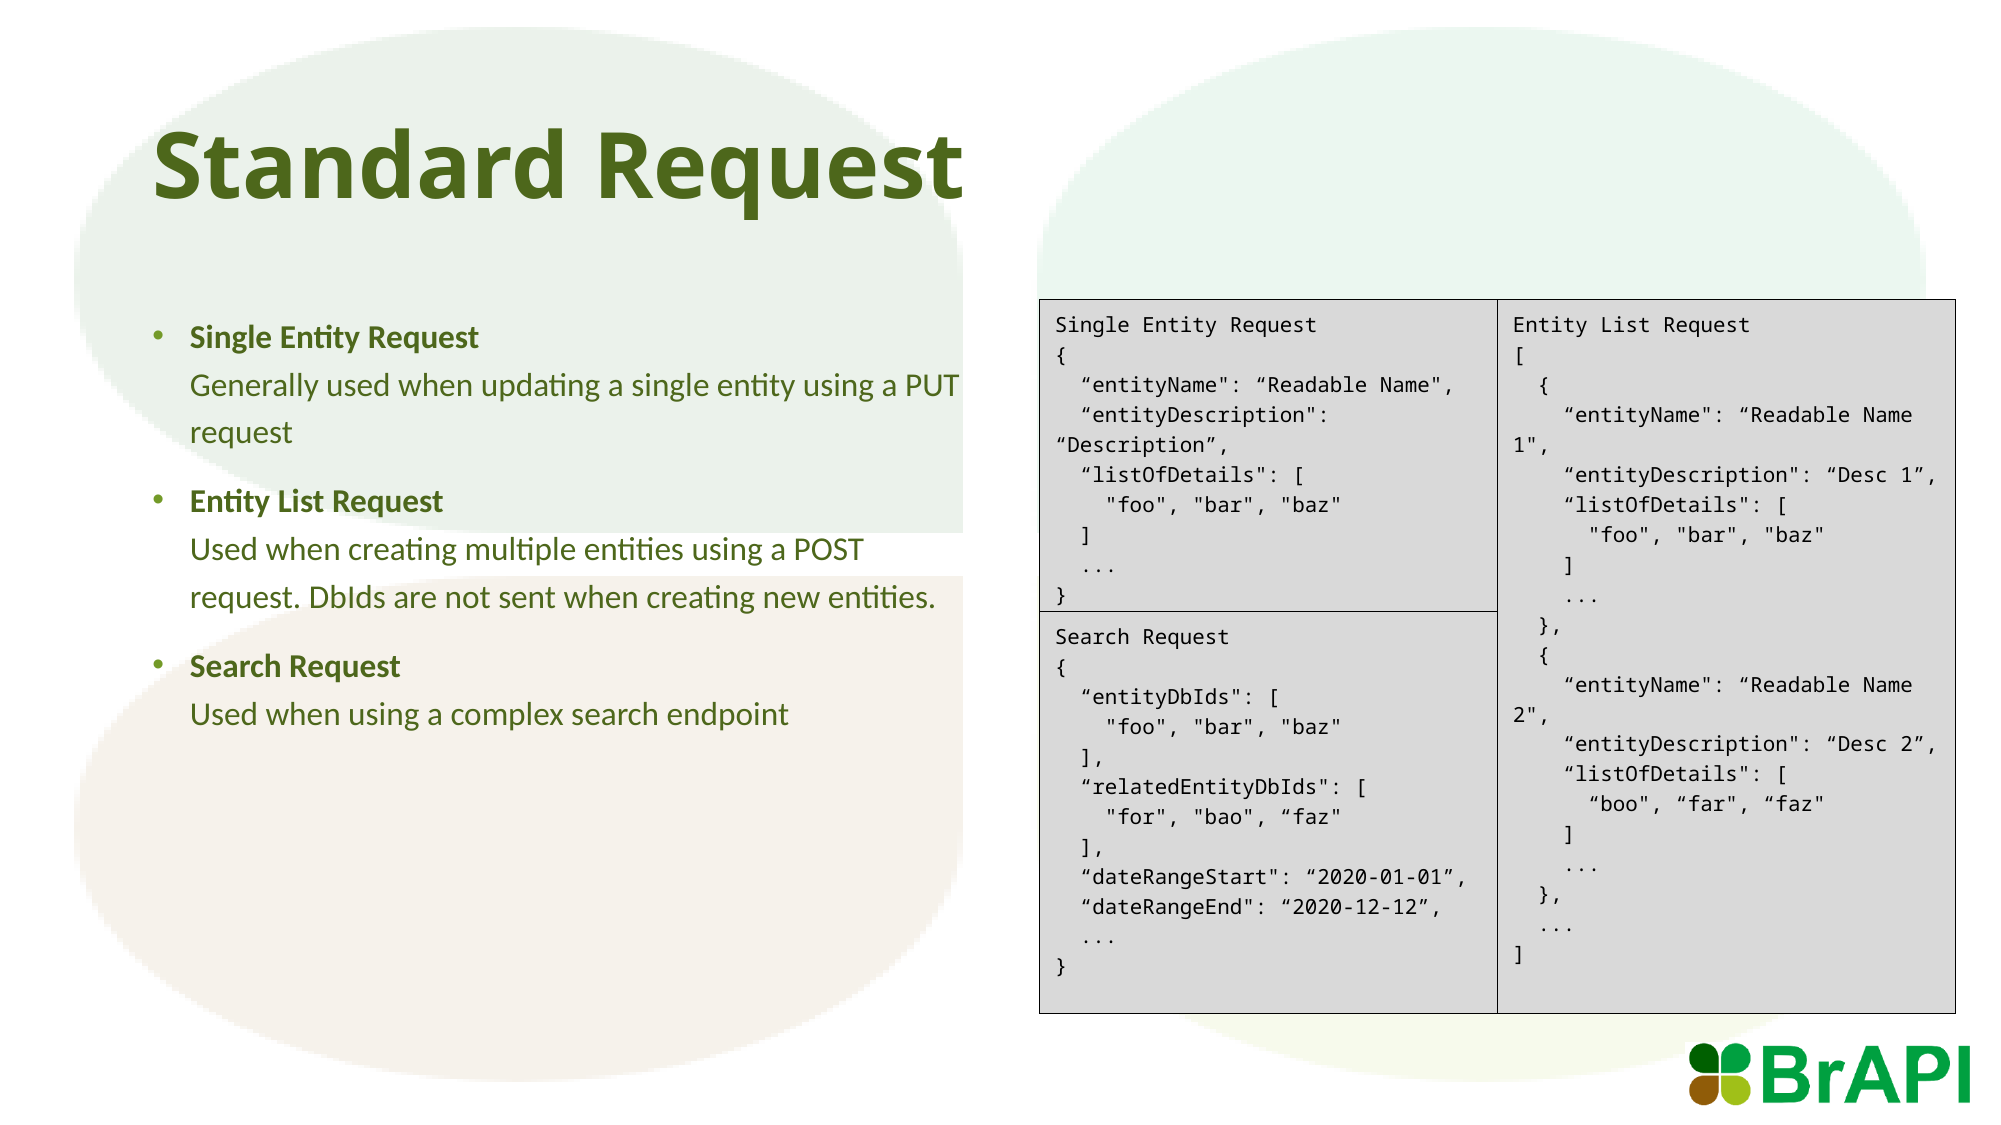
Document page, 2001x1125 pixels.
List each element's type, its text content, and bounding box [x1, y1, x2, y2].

picture [1685, 1042, 1974, 1106]
list Single Entity Request Generally used when updating a single entity using a PUT request Entity List Request Used when creating multiple entities using a POST request. DbIds are not sent when creating new entities. Search Request Used when using a complex search endpoint [137, 299, 988, 1014]
title Standard Request [137, 59, 1863, 278]
text_box Search Request { “entityDbIds": [ "foo", "bar", "baz" ], “relatedEntityDbIds": [ "for", "bao", “faz" ], “dateRangeStart": “2020-01-01”, “dateRangeEnd": “2020-12-12”, ... } [1039, 611, 1498, 1014]
text_box Entity List Request [ { “entityName": “Readable Name 1", “entityDescription": “Desc 1”, “listOfDetails": [ "foo", "bar", "baz" ] ... }, { “entityName": “Readable Name 2", “entityDescription": “Desc 2”, “listOfDetails": [ “boo", “far", “faz" ] ... }, ... ] [1497, 299, 1956, 1014]
list Single Entity Request { “entityName": “Readable Name", “entityDescription": “Description”, “listOfDetails": [ "foo", "bar", "baz" ] ... } [1039, 299, 1497, 611]
